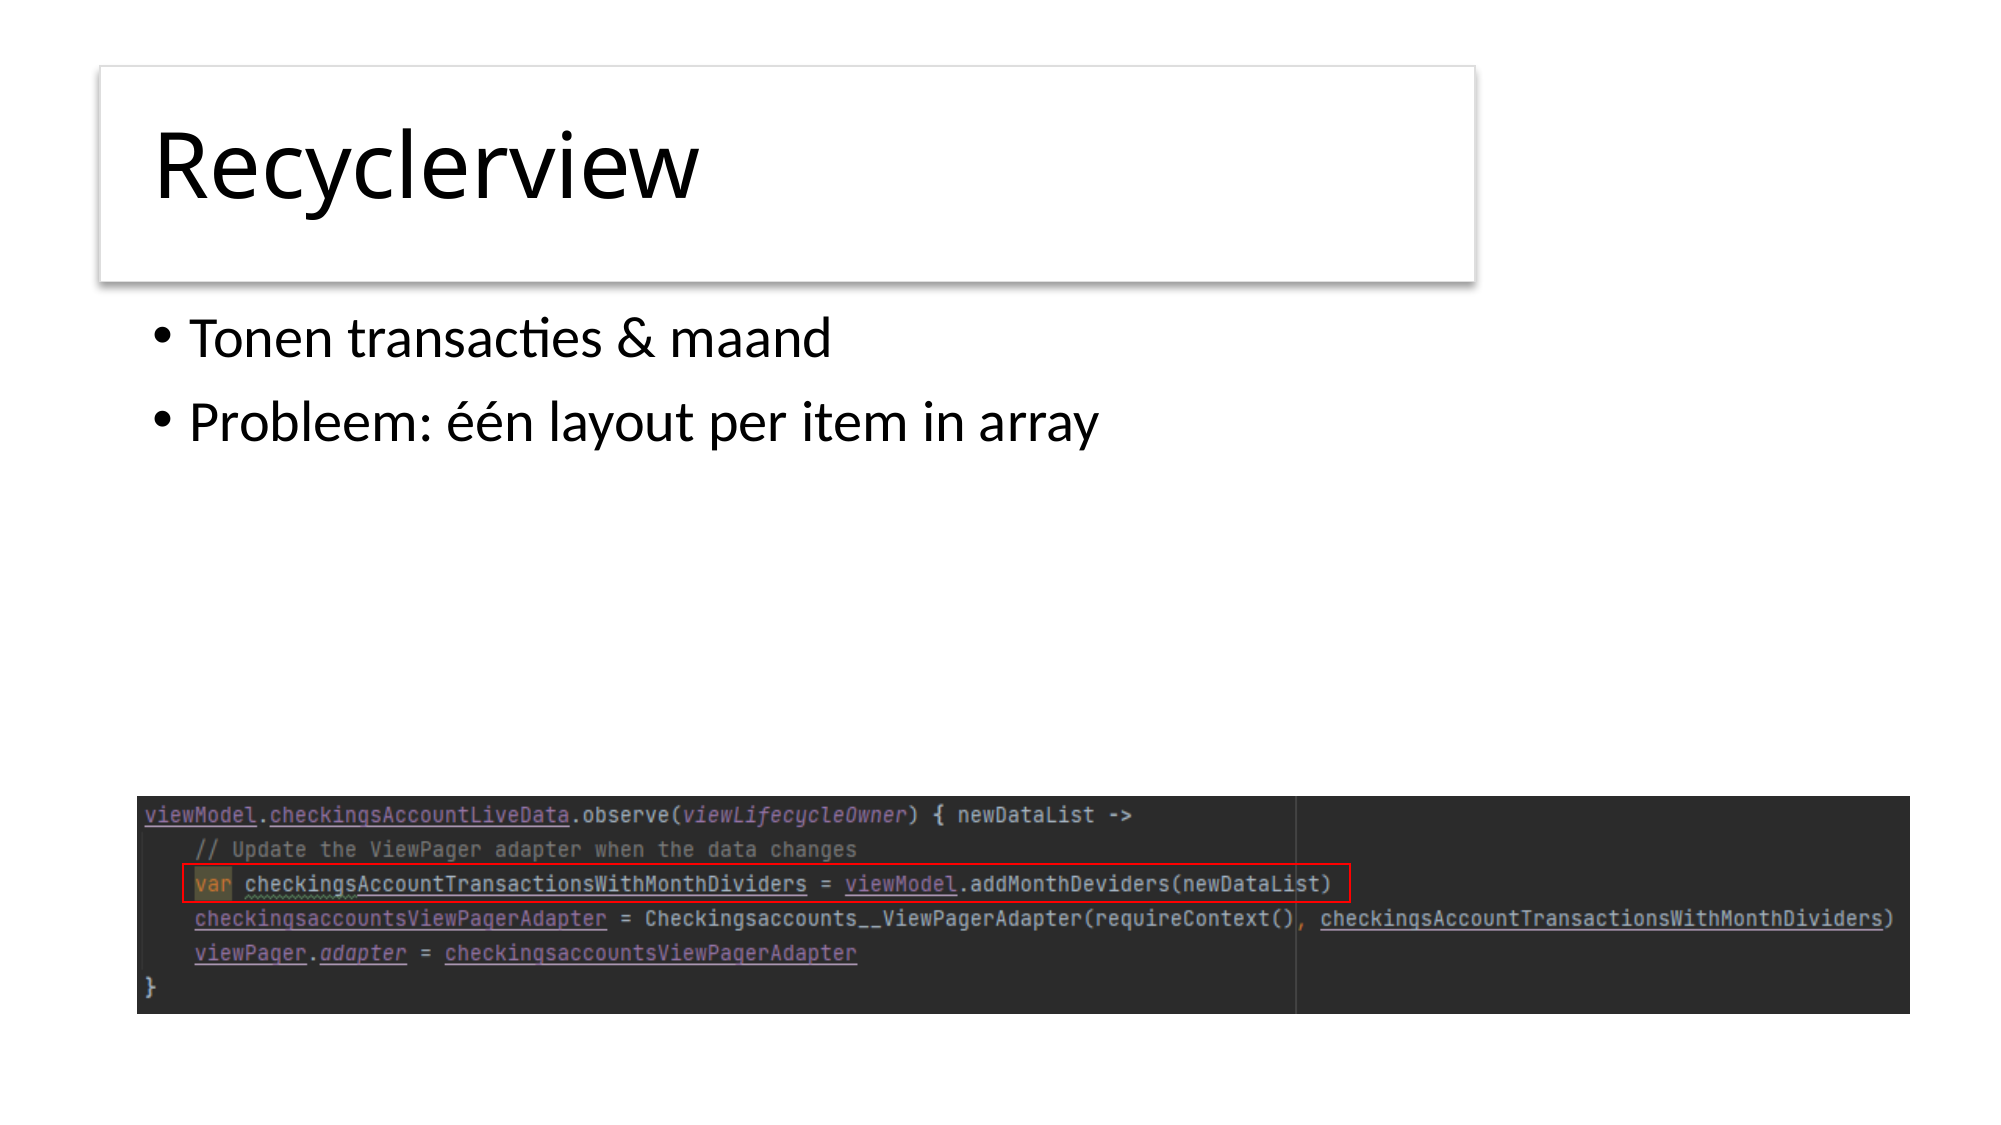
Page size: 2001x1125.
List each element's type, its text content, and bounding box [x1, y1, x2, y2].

list Tonen transacties & maand Probleem: één layout per item in array [137, 299, 1863, 795]
picture [137, 795, 1910, 1014]
text_box [99, 65, 1476, 282]
title Recyclerview [137, 59, 1863, 278]
